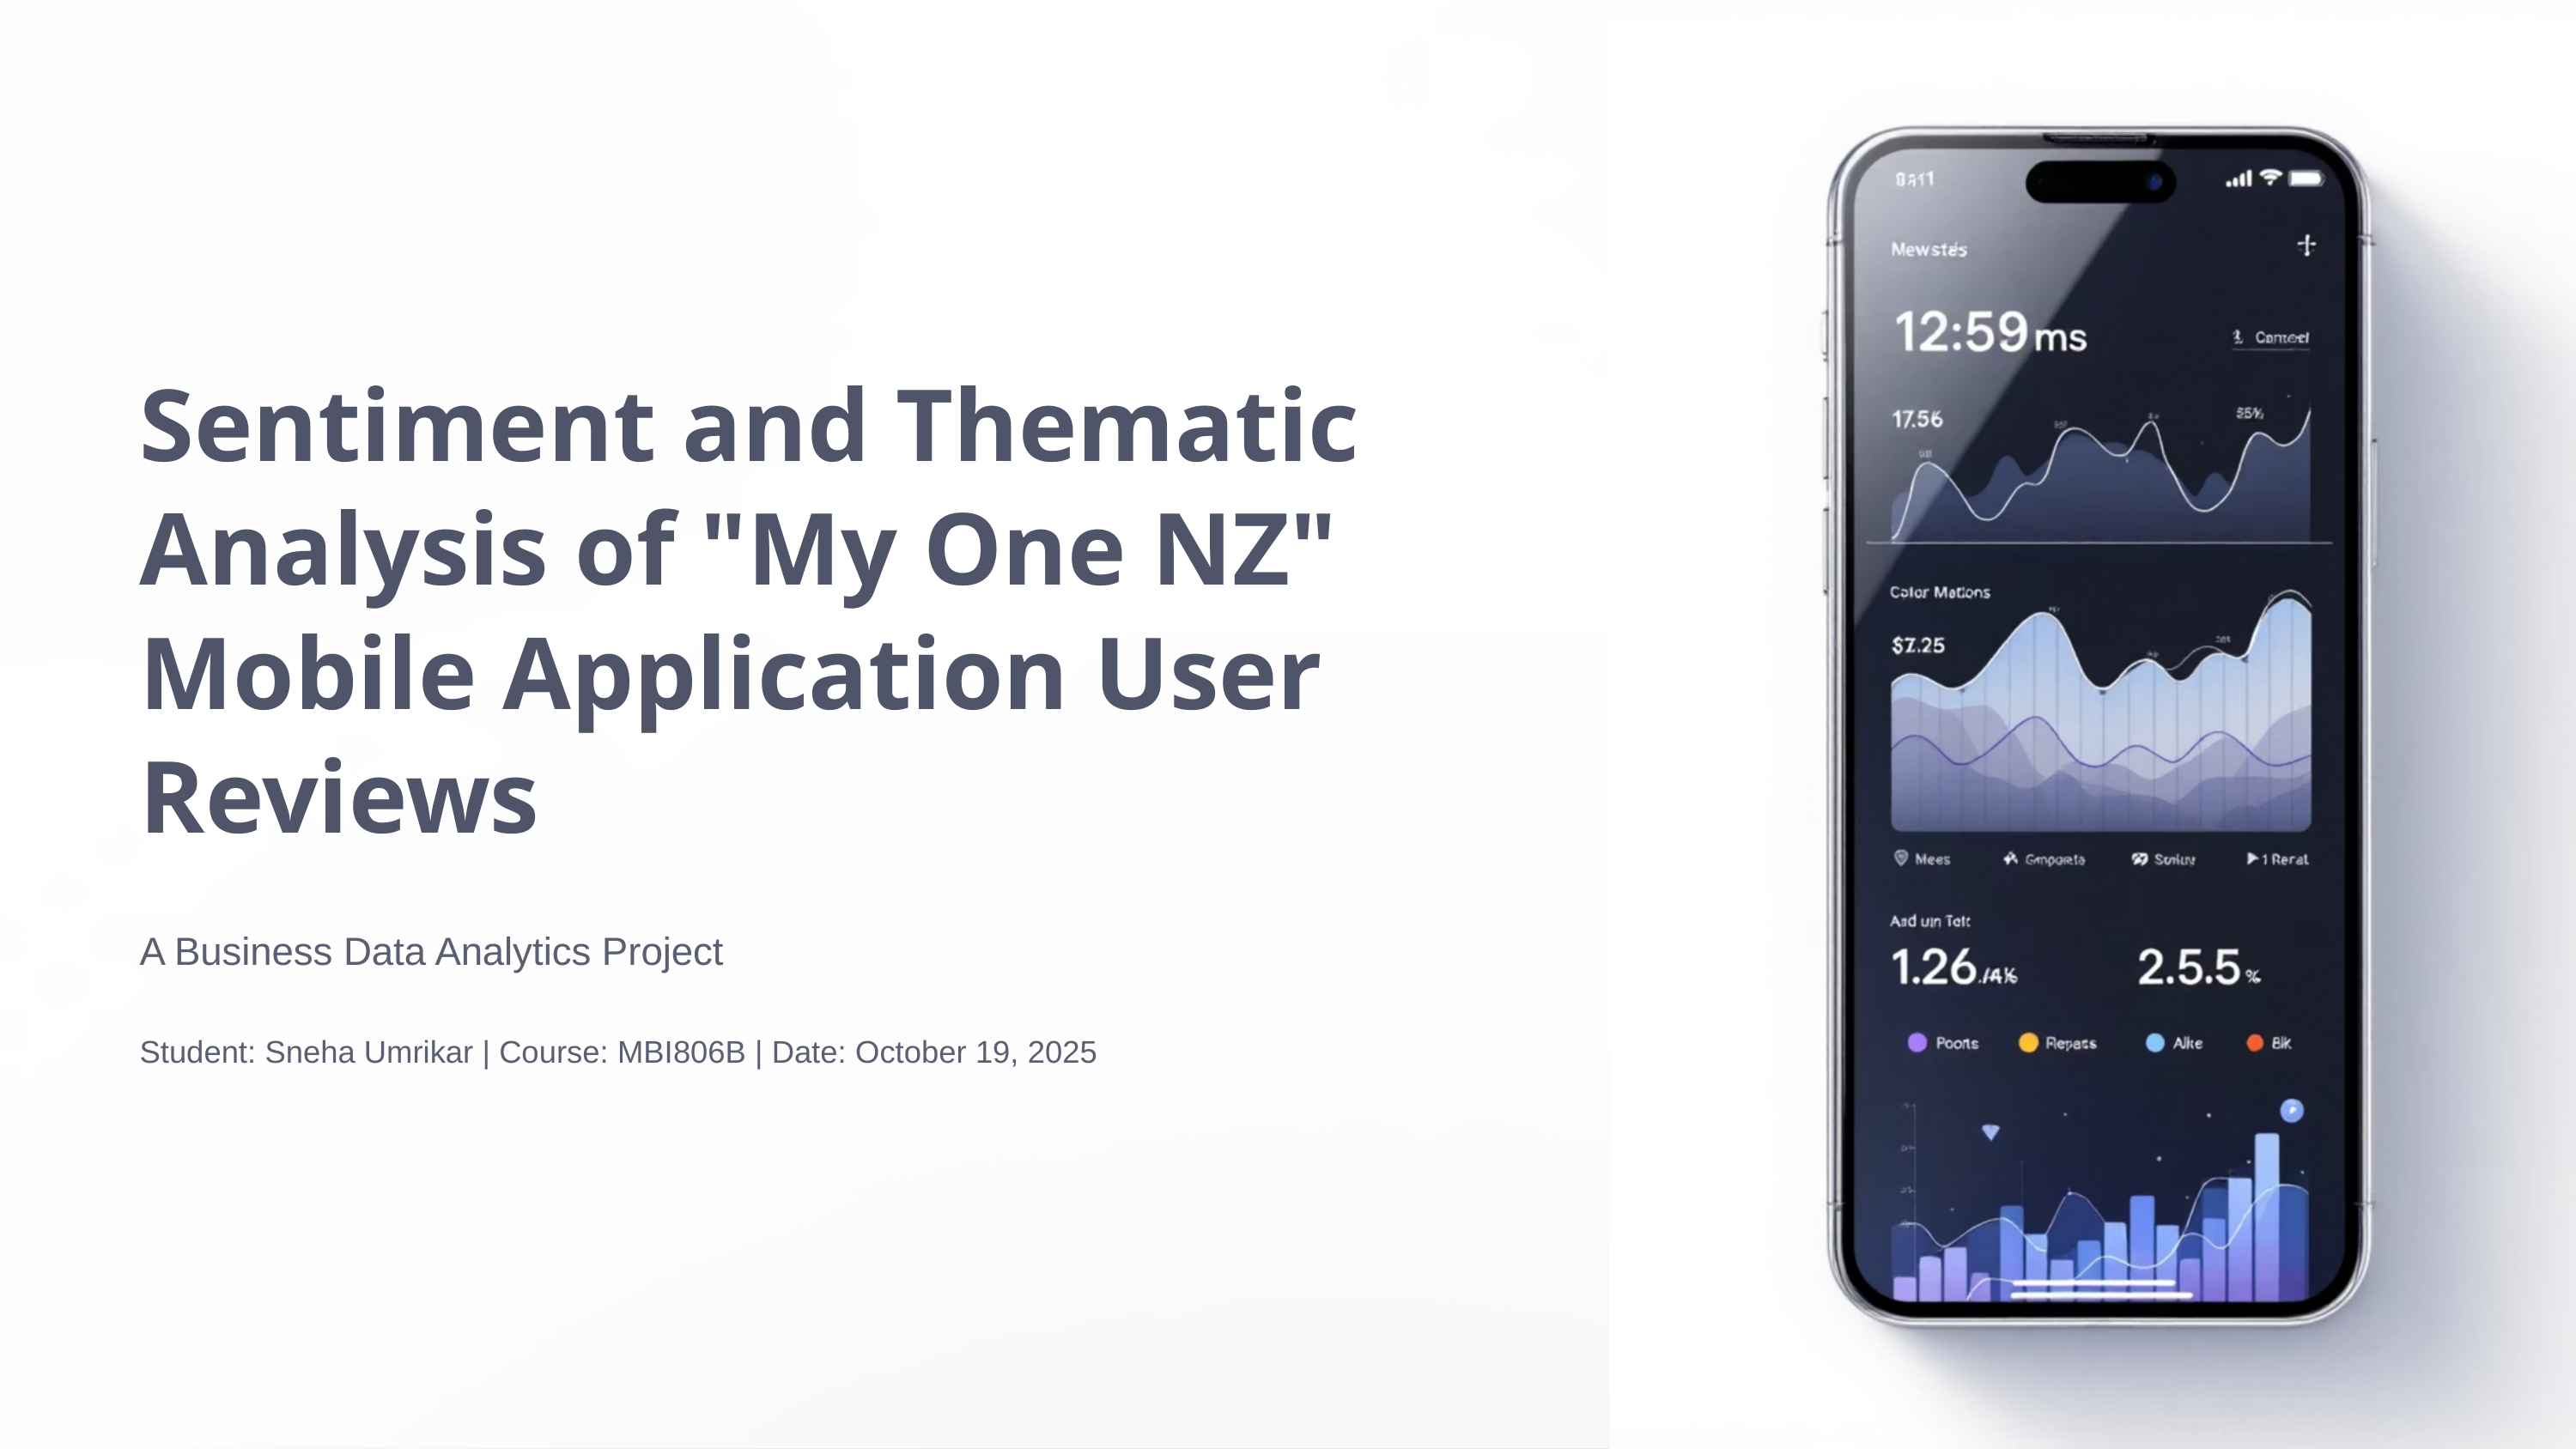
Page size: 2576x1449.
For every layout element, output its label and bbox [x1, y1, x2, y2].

text_box [1609, 0, 2576, 1449]
text_box [0, 0, 1607, 1449]
